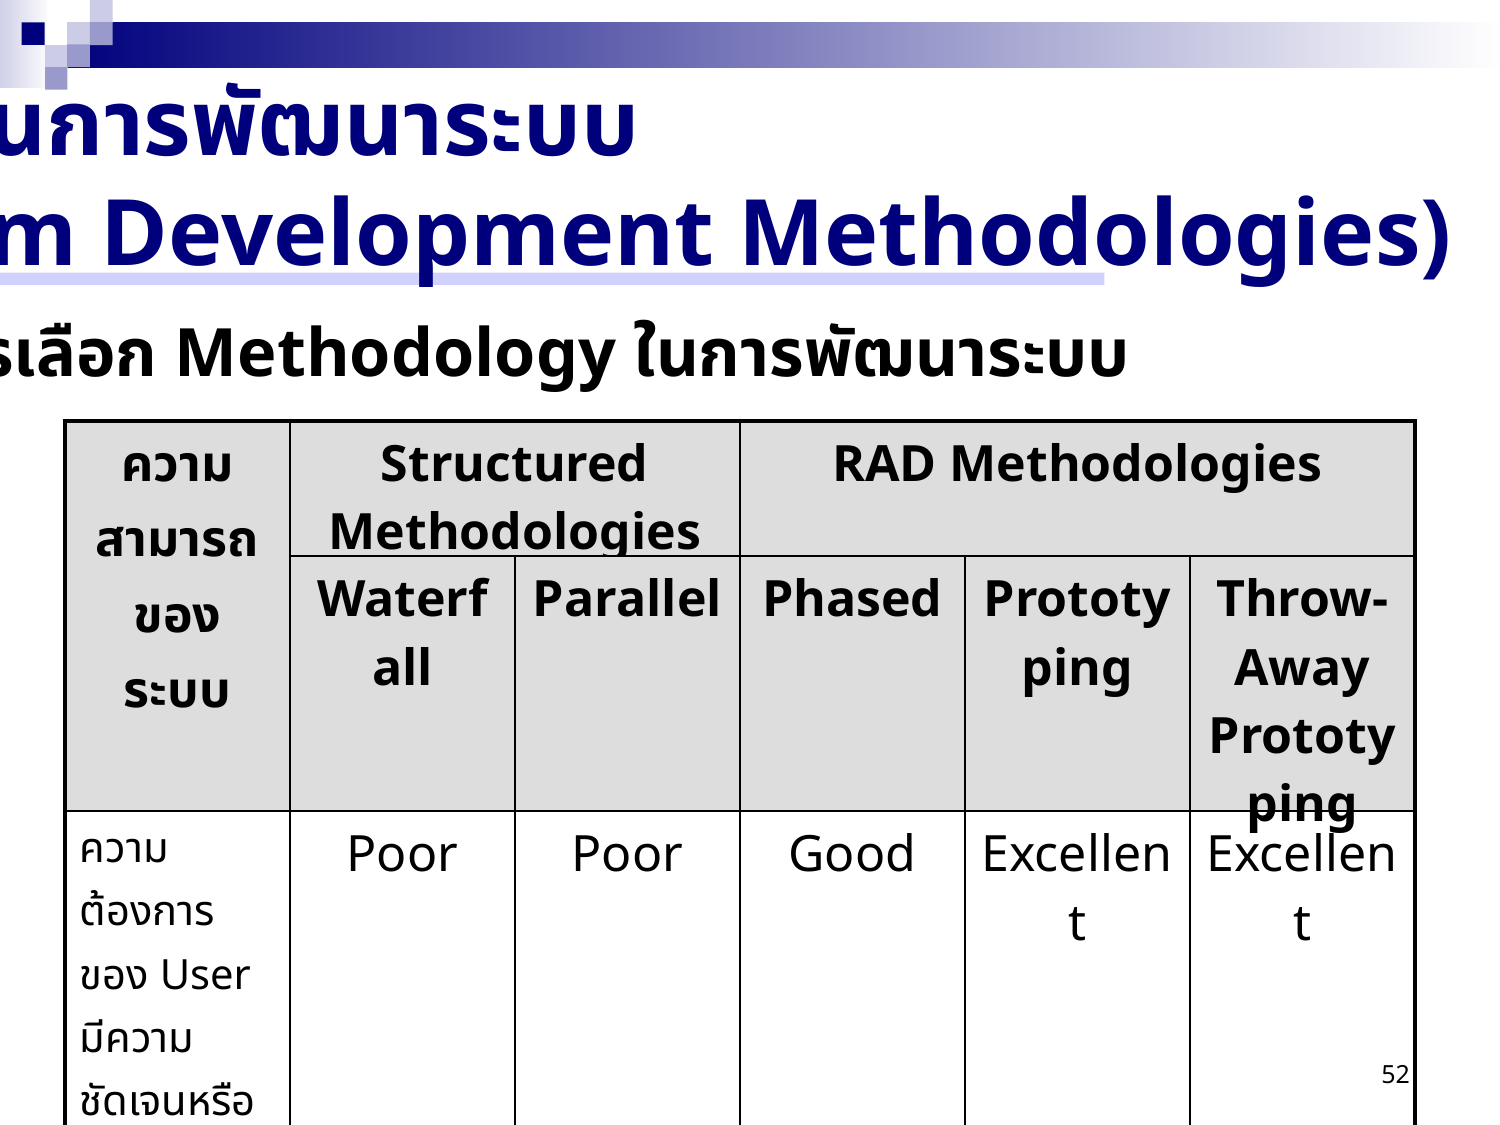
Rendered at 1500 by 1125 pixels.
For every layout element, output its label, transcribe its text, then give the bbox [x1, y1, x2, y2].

table_cell Prototyping [966, 557, 1189, 810]
table_header Structured Methodologies [291, 423, 739, 555]
table_cell Excellent [1191, 812, 1413, 1125]
table_cell Waterfall [291, 557, 514, 810]
table_header ความสามารถของระบบ [67, 423, 289, 810]
table_cell ความต้องการของ User มีความชัดเจนหรือไม่ [67, 812, 289, 1125]
table_cell Poor [516, 812, 739, 1125]
slide_number 52 [1417, 1024, 1426, 1101]
table_header RAD Methodologies [741, 423, 1413, 555]
table_cell Phased [741, 557, 964, 810]
table_cell Parallel [516, 557, 739, 810]
table_cell Excellent [966, 812, 1189, 1125]
table_cell Throw-Away Prototyping [1191, 557, 1413, 810]
text_box วิธีการเลือก Methodology ในการพัฒนาระบบ [0, 302, 1146, 398]
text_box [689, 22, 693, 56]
table_cell Good [741, 812, 964, 1125]
table_cell Poor [291, 812, 514, 1125]
text_box วิธีการในการพัฒนาระบบ (System Development Methodologies) [0, 56, 1468, 292]
